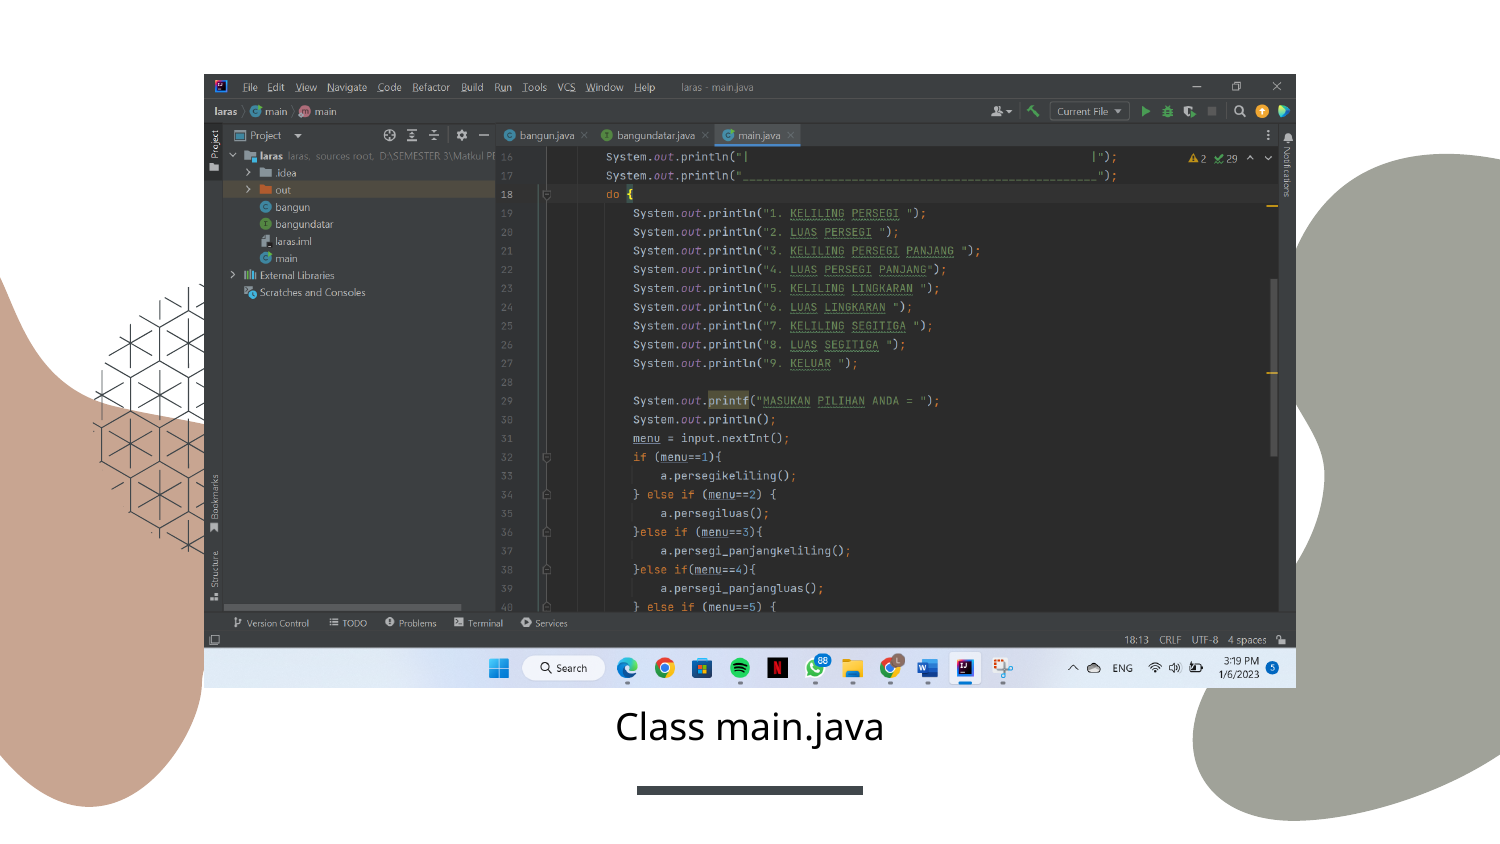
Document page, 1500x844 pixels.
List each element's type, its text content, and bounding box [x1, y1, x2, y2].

picture [204, 74, 1296, 688]
text_box [636, 785, 864, 795]
text_box Class main.java [464, 696, 1036, 786]
